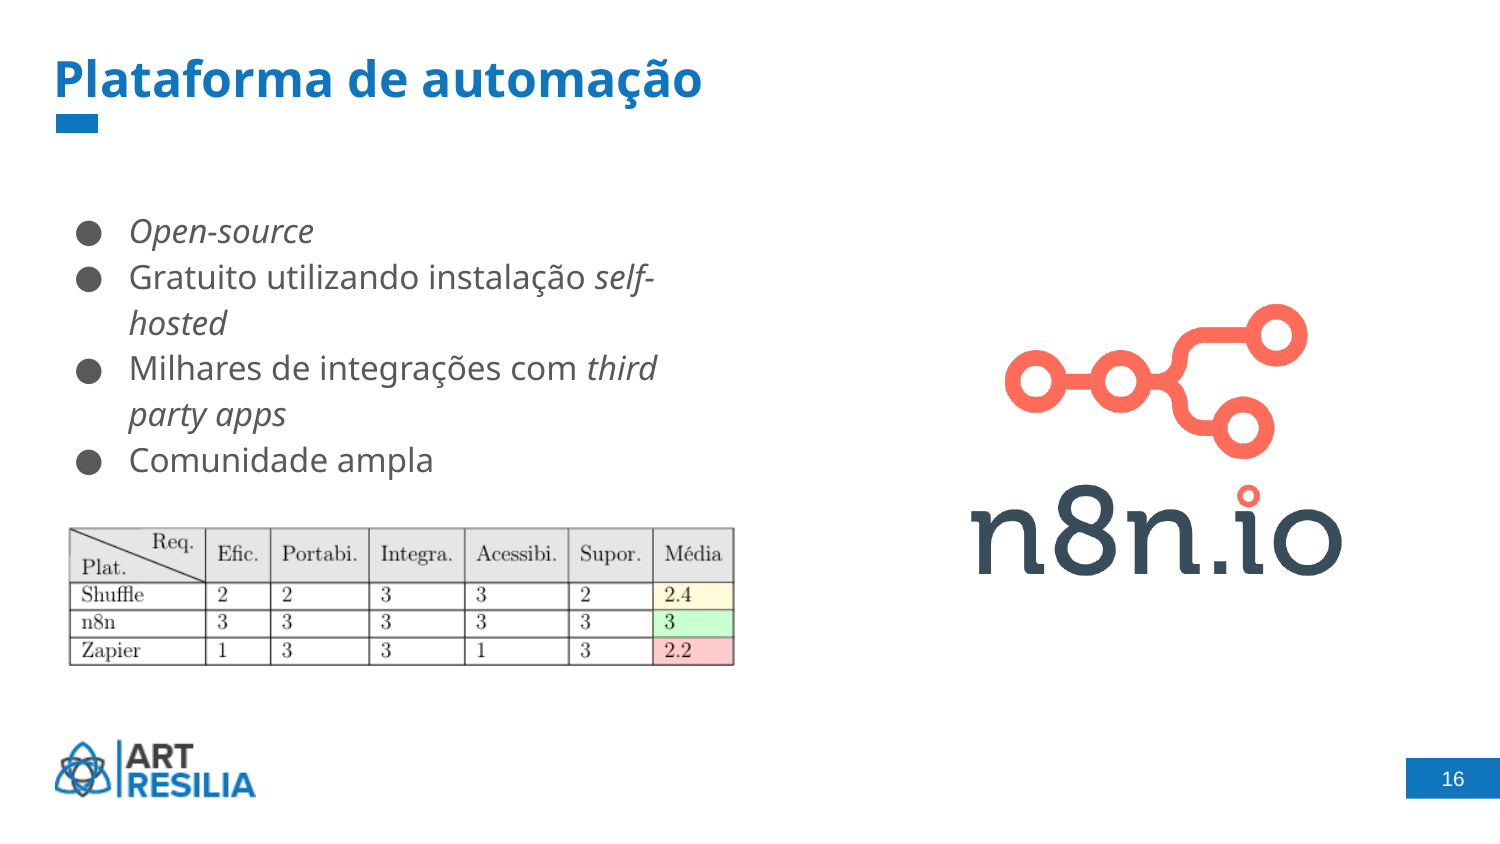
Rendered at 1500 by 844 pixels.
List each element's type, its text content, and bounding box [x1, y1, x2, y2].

list Open-source Gratuito utilizando instalação self-hosted Milhares de integrações com third party apps Comunidade ampla [38, 189, 695, 750]
picture [55, 750, 256, 811]
picture [59, 520, 742, 677]
slide_number ‹#› [1406, 758, 1500, 799]
title Plataforma de automação [38, 32, 1026, 137]
picture [832, 179, 1465, 739]
